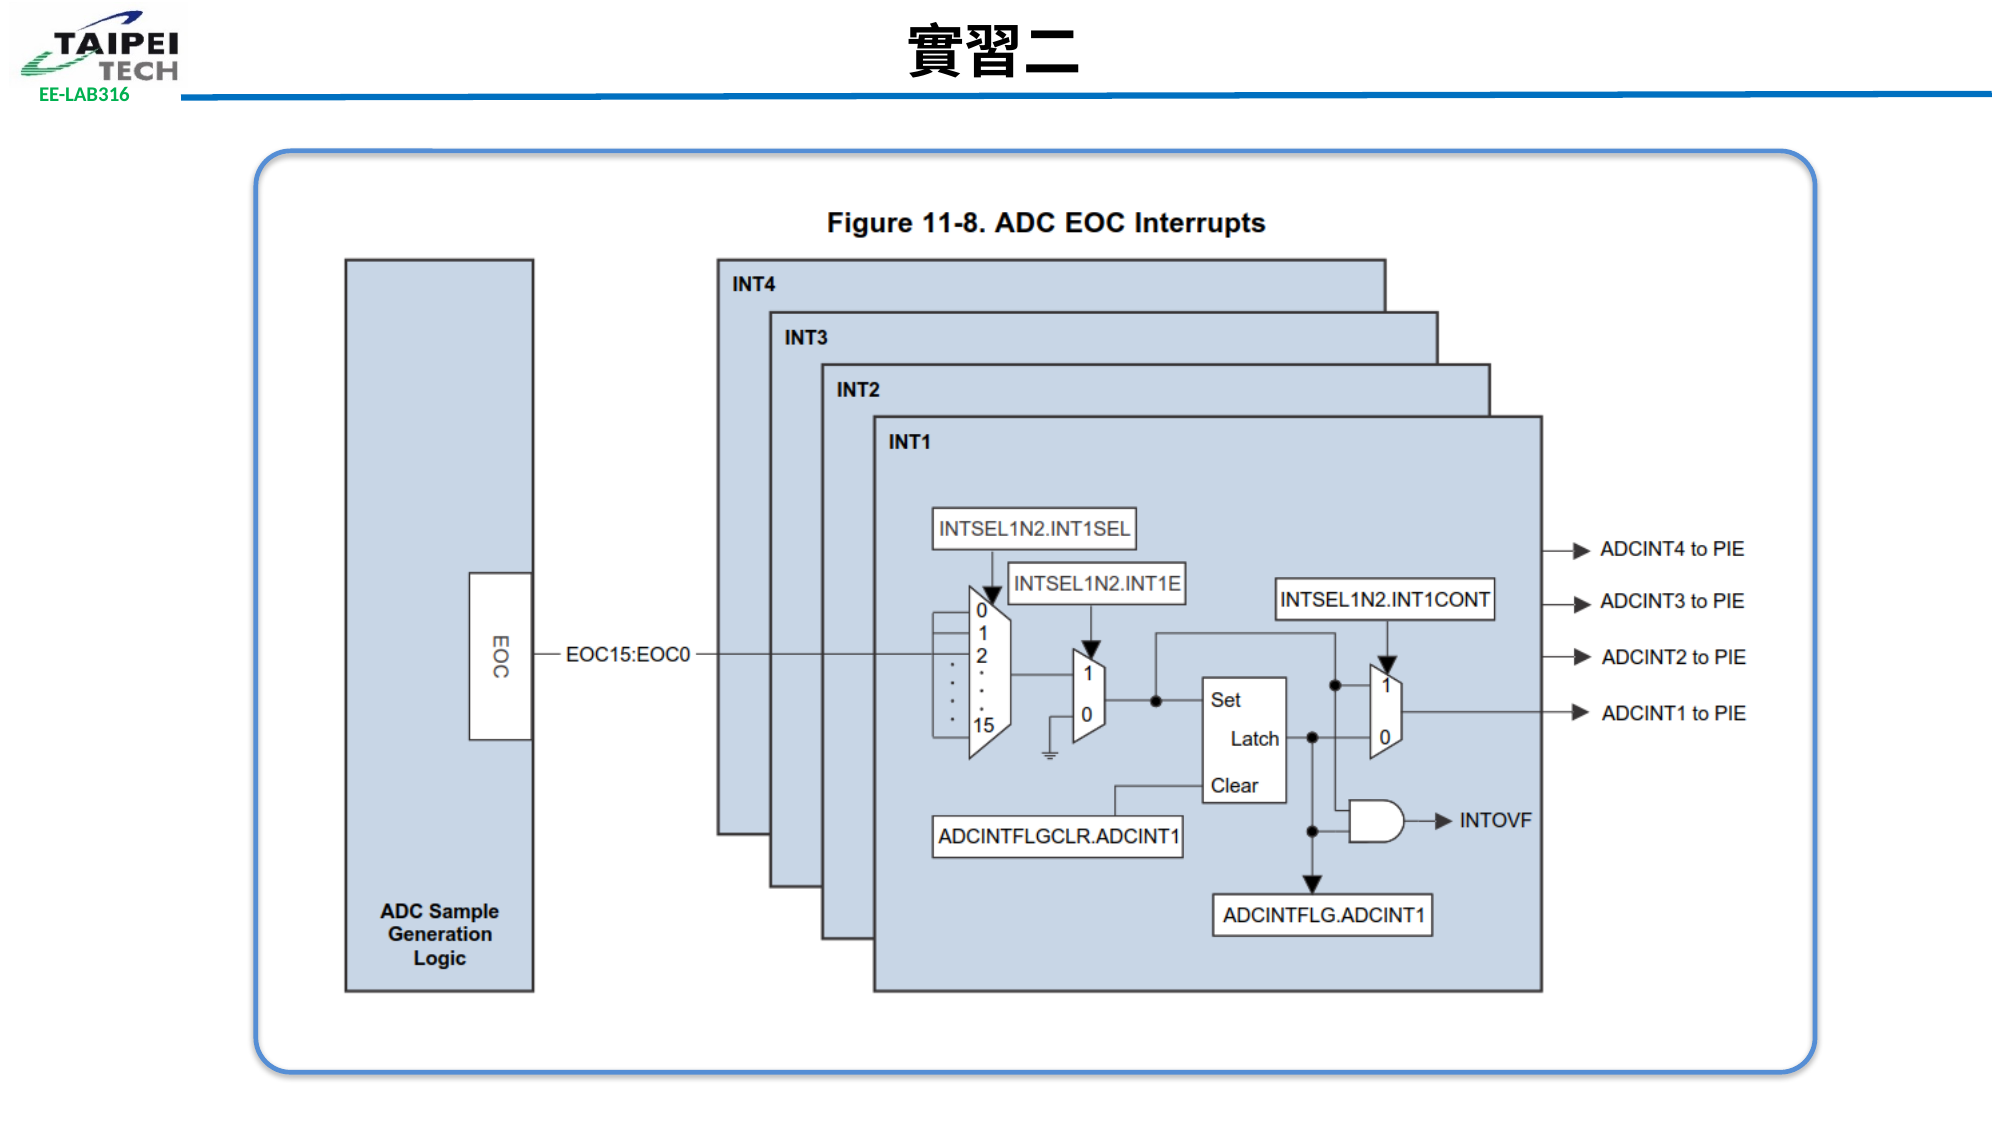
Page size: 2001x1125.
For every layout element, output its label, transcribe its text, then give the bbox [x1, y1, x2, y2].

text_box 實習二 [409, 7, 1579, 114]
picture [314, 203, 1769, 1016]
picture [9, 2, 188, 88]
text_box [255, 150, 1816, 1074]
